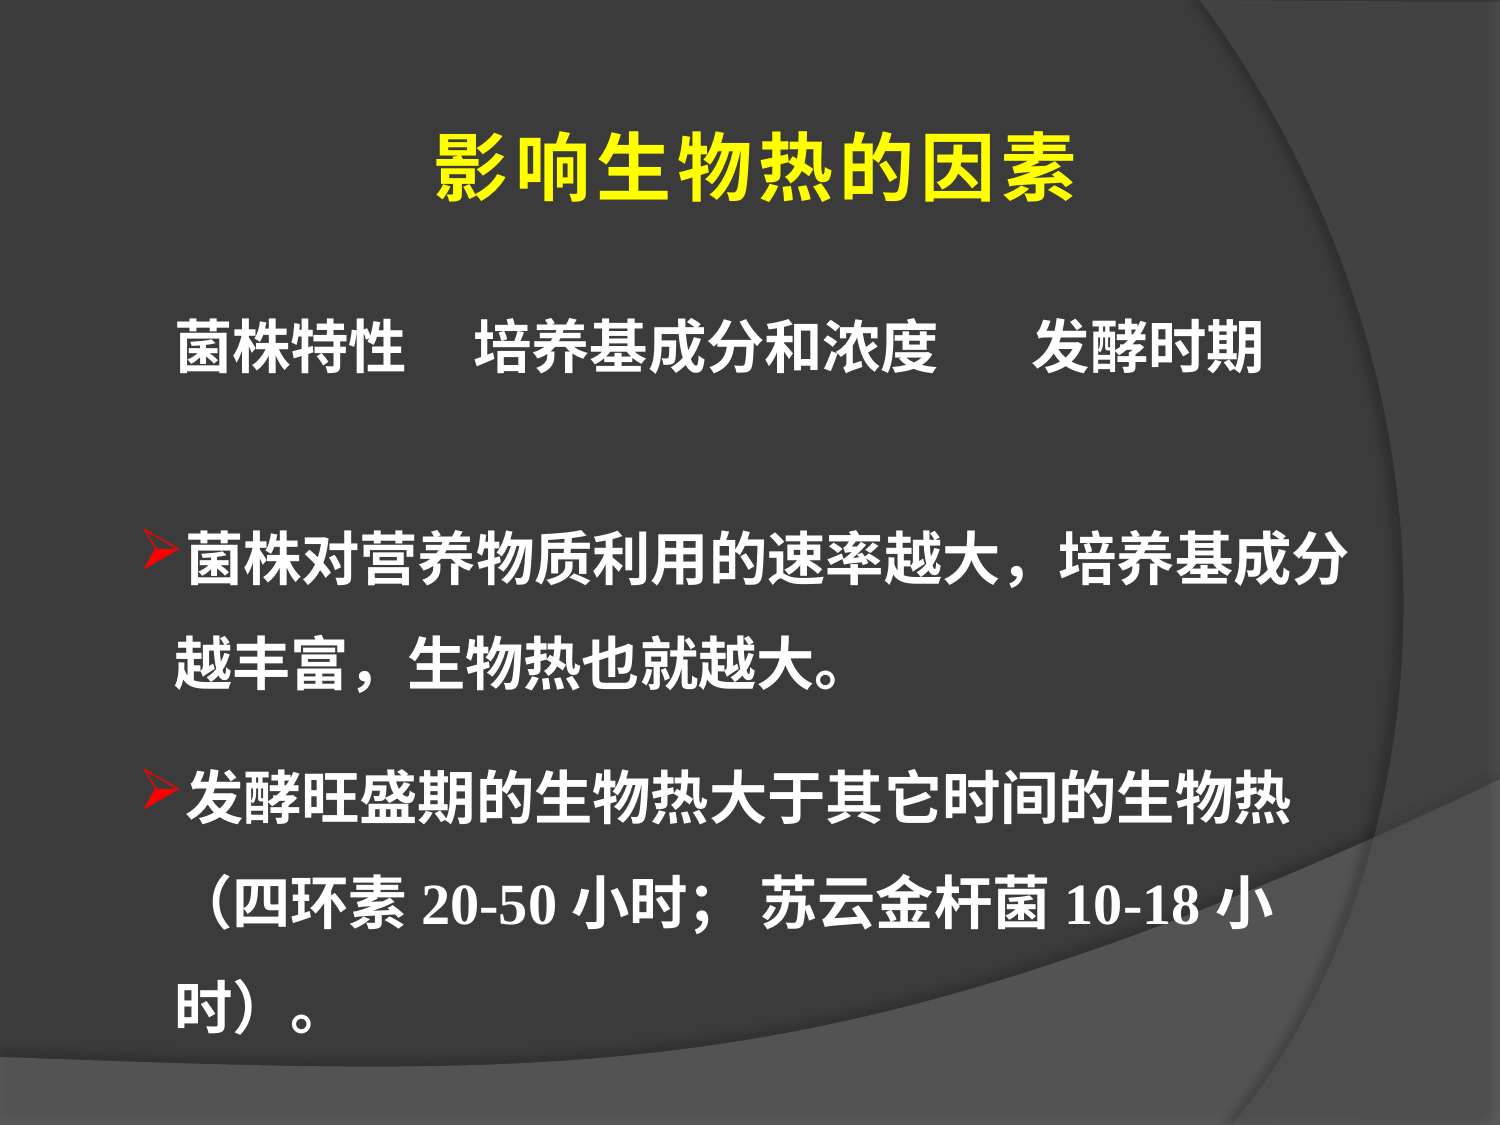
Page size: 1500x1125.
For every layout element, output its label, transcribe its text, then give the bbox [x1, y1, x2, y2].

text_box 影响生物热的因素 [372, 113, 1140, 219]
text_box 菌株对营养物质利用的速率越大，培养基成分越丰富，生物热也就越大。 发酵旺盛期的生物热大于其它时间的生物热 （四环素20-50小时； 苏云金杆菌10-18小时）。 [123, 479, 1412, 1049]
text_box 菌株特性 培养基成分和浓度 发酵时期 [159, 302, 1388, 388]
